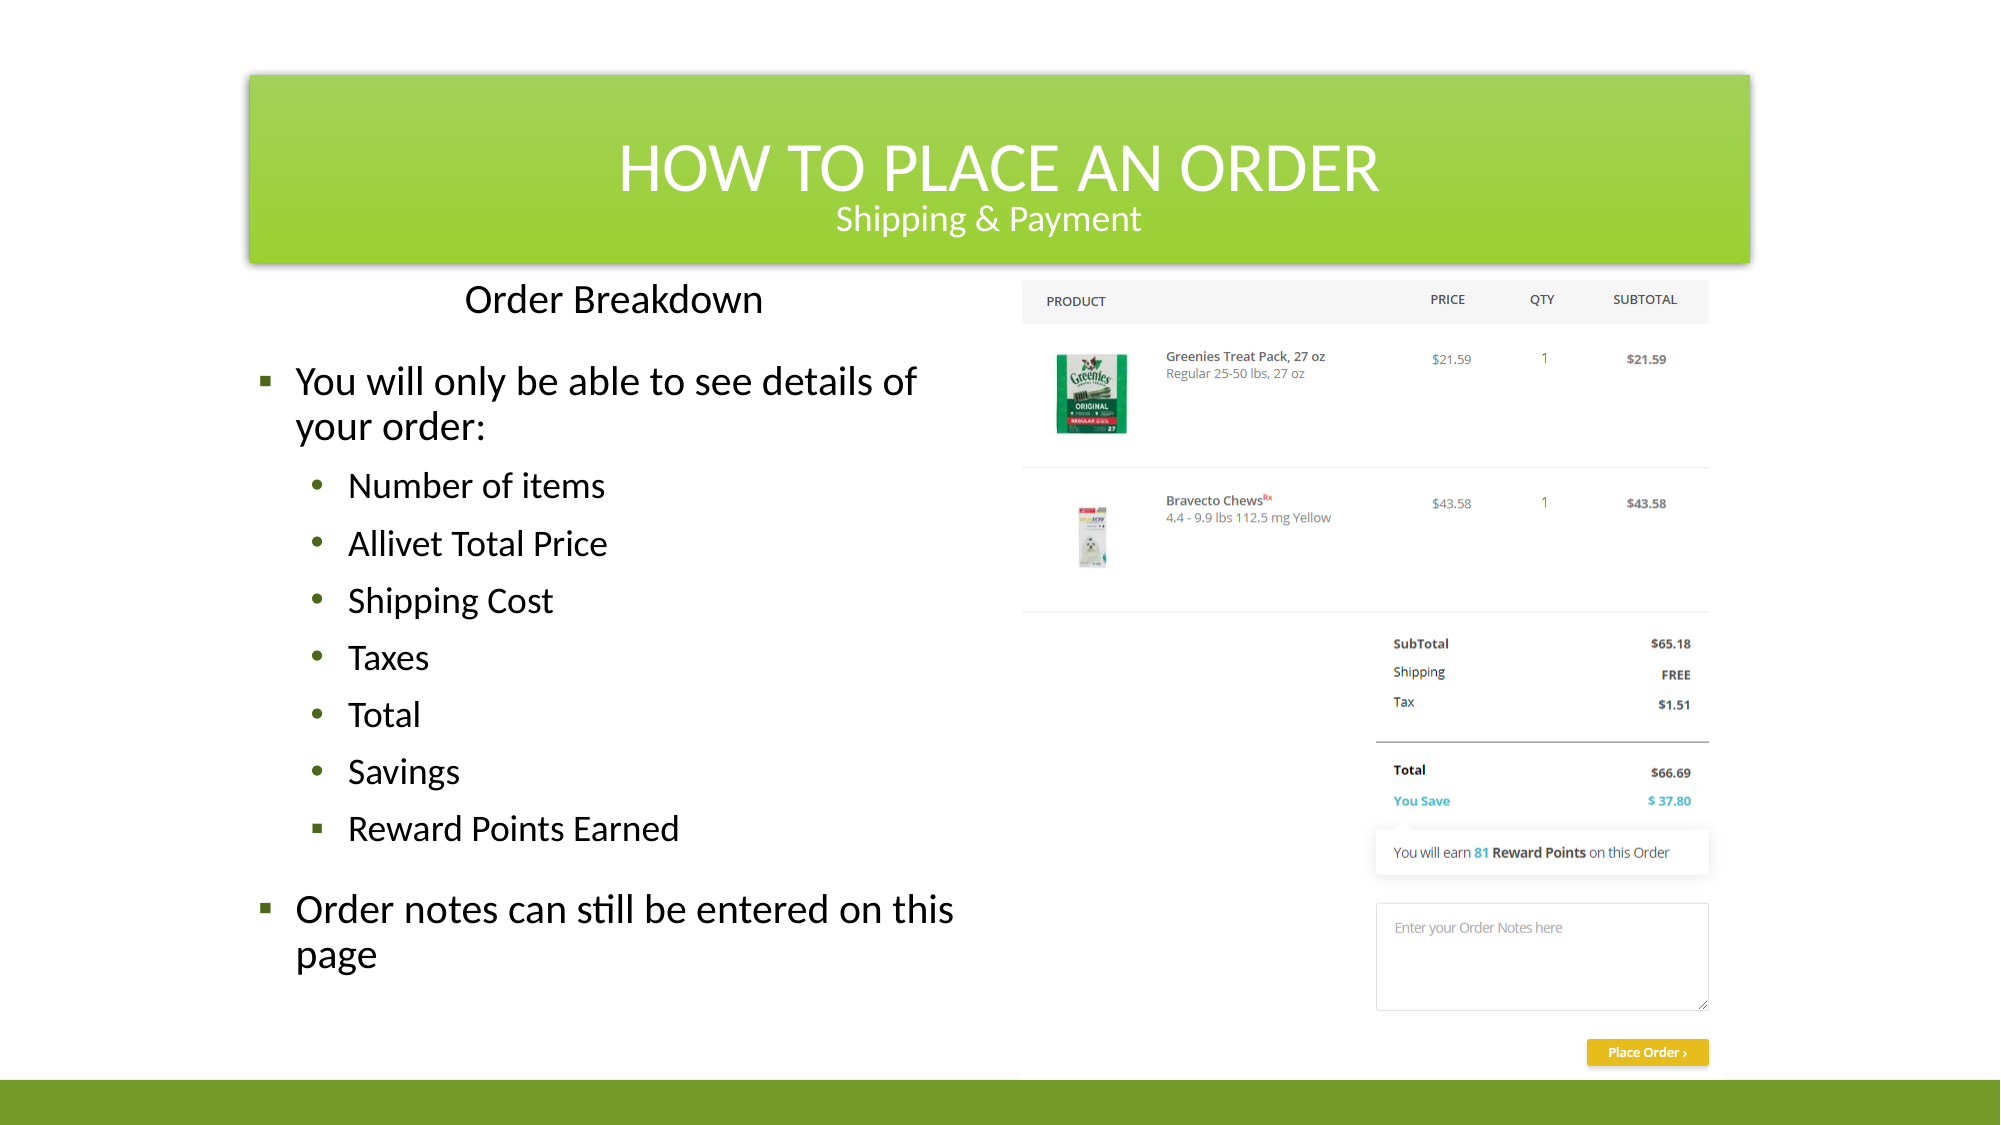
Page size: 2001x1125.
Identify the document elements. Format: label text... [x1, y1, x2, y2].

title How to place an order [249, 75, 1750, 263]
text_box Shipping & Payment [820, 186, 1451, 247]
list Order Breakdown You will only be able to see details of your order: Number of items Allivet Total Price Shipping Cost Taxes Total Savings Reward Points Earned Order notes can still be entered on this page [235, 269, 986, 1002]
picture [1020, 274, 1724, 1080]
